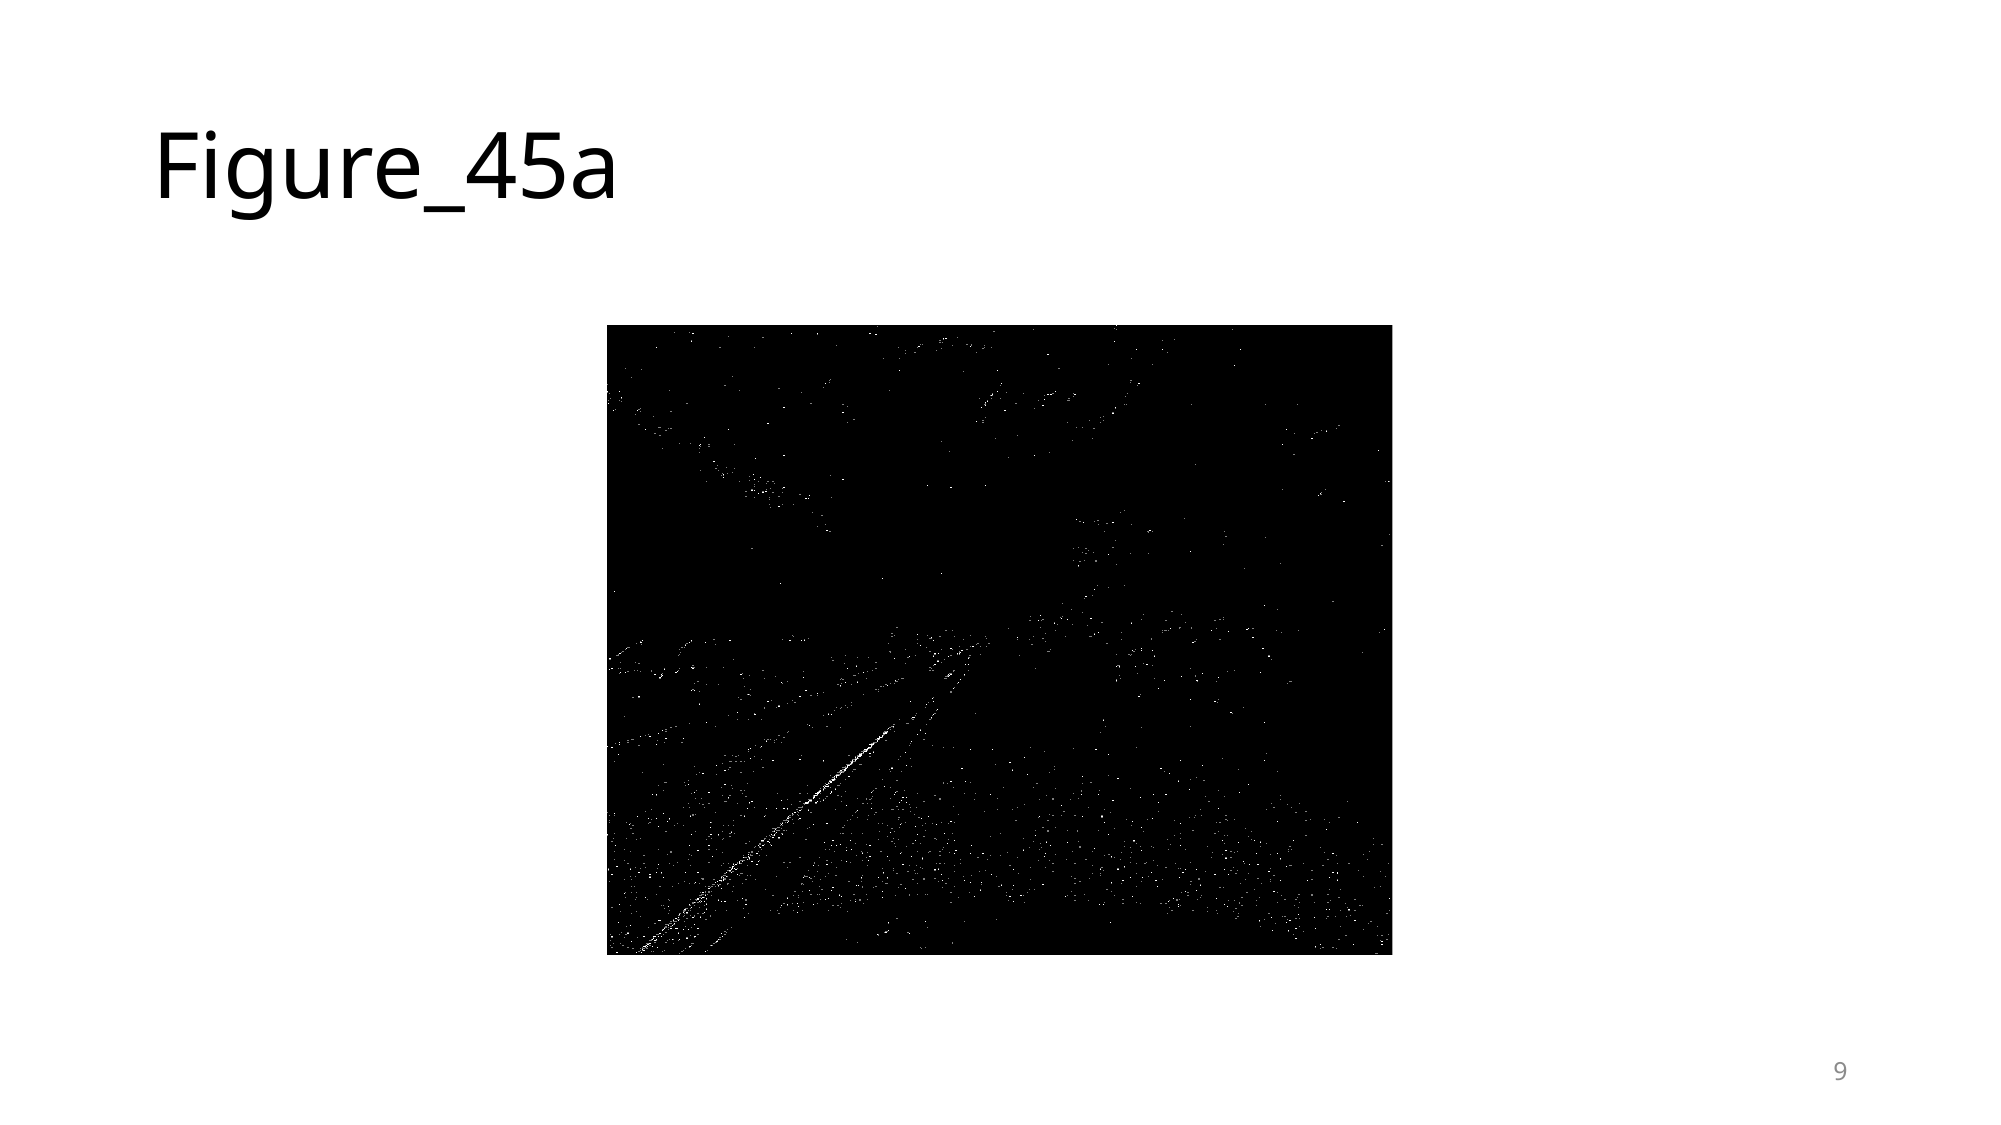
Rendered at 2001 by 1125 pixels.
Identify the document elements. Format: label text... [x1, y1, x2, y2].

title Figure_45a [137, 59, 1863, 278]
slide_number 9 [1412, 1042, 1863, 1103]
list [389, 299, 1611, 1014]
